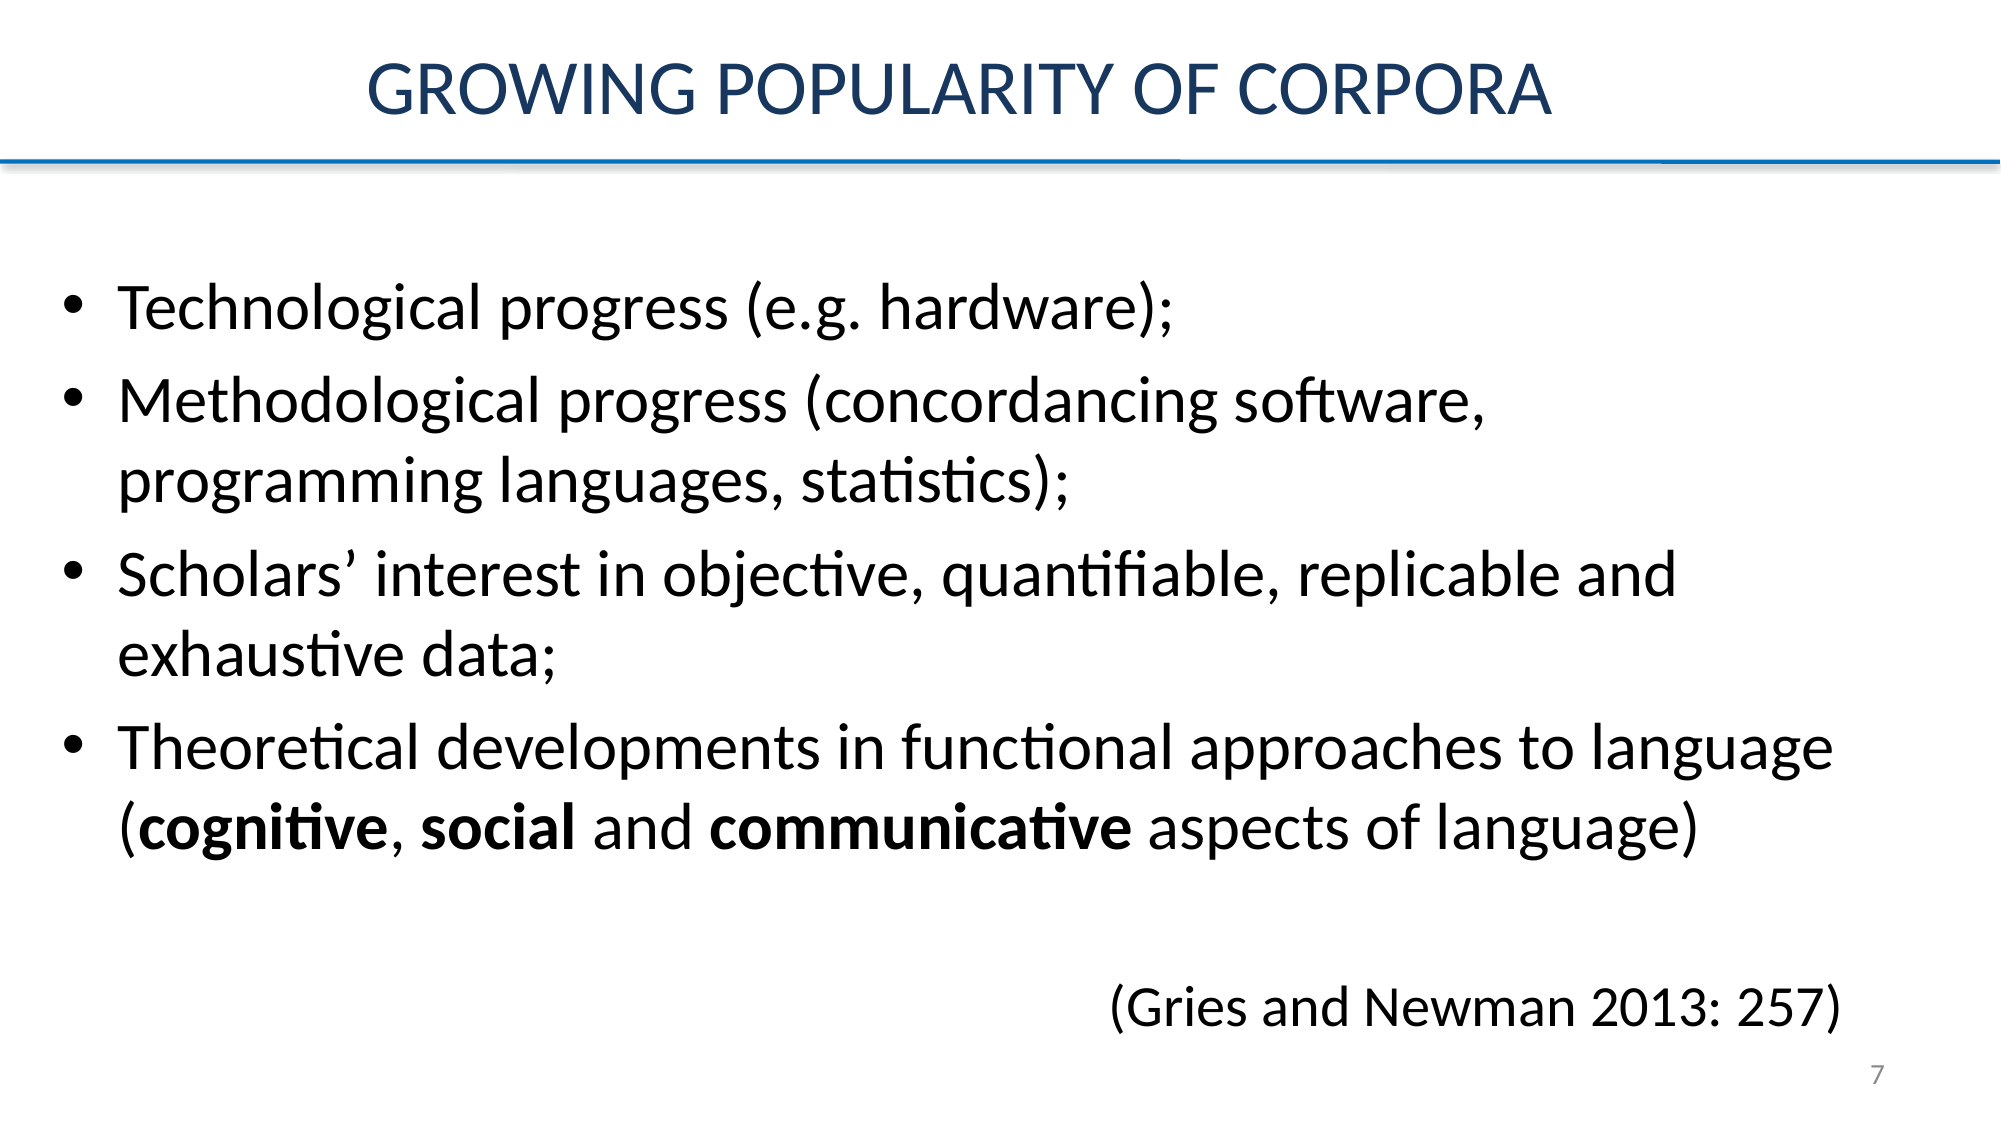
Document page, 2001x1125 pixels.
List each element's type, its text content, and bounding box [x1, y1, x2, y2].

title Growing popularity of corpora [122, 28, 1798, 138]
list Technological progress (e.g. hardware); Methodological progress (concordancing software, programming languages, statistics); Scholars’ interest in objective, quantifiable, replicable and exhaustive data; Theoretical developments in functional approaches to language (cognitive, social and communicative aspects of language) (Gries and Newman 2013: 257) [46, 255, 1859, 1083]
slide_number 7 [1433, 1042, 1900, 1103]
